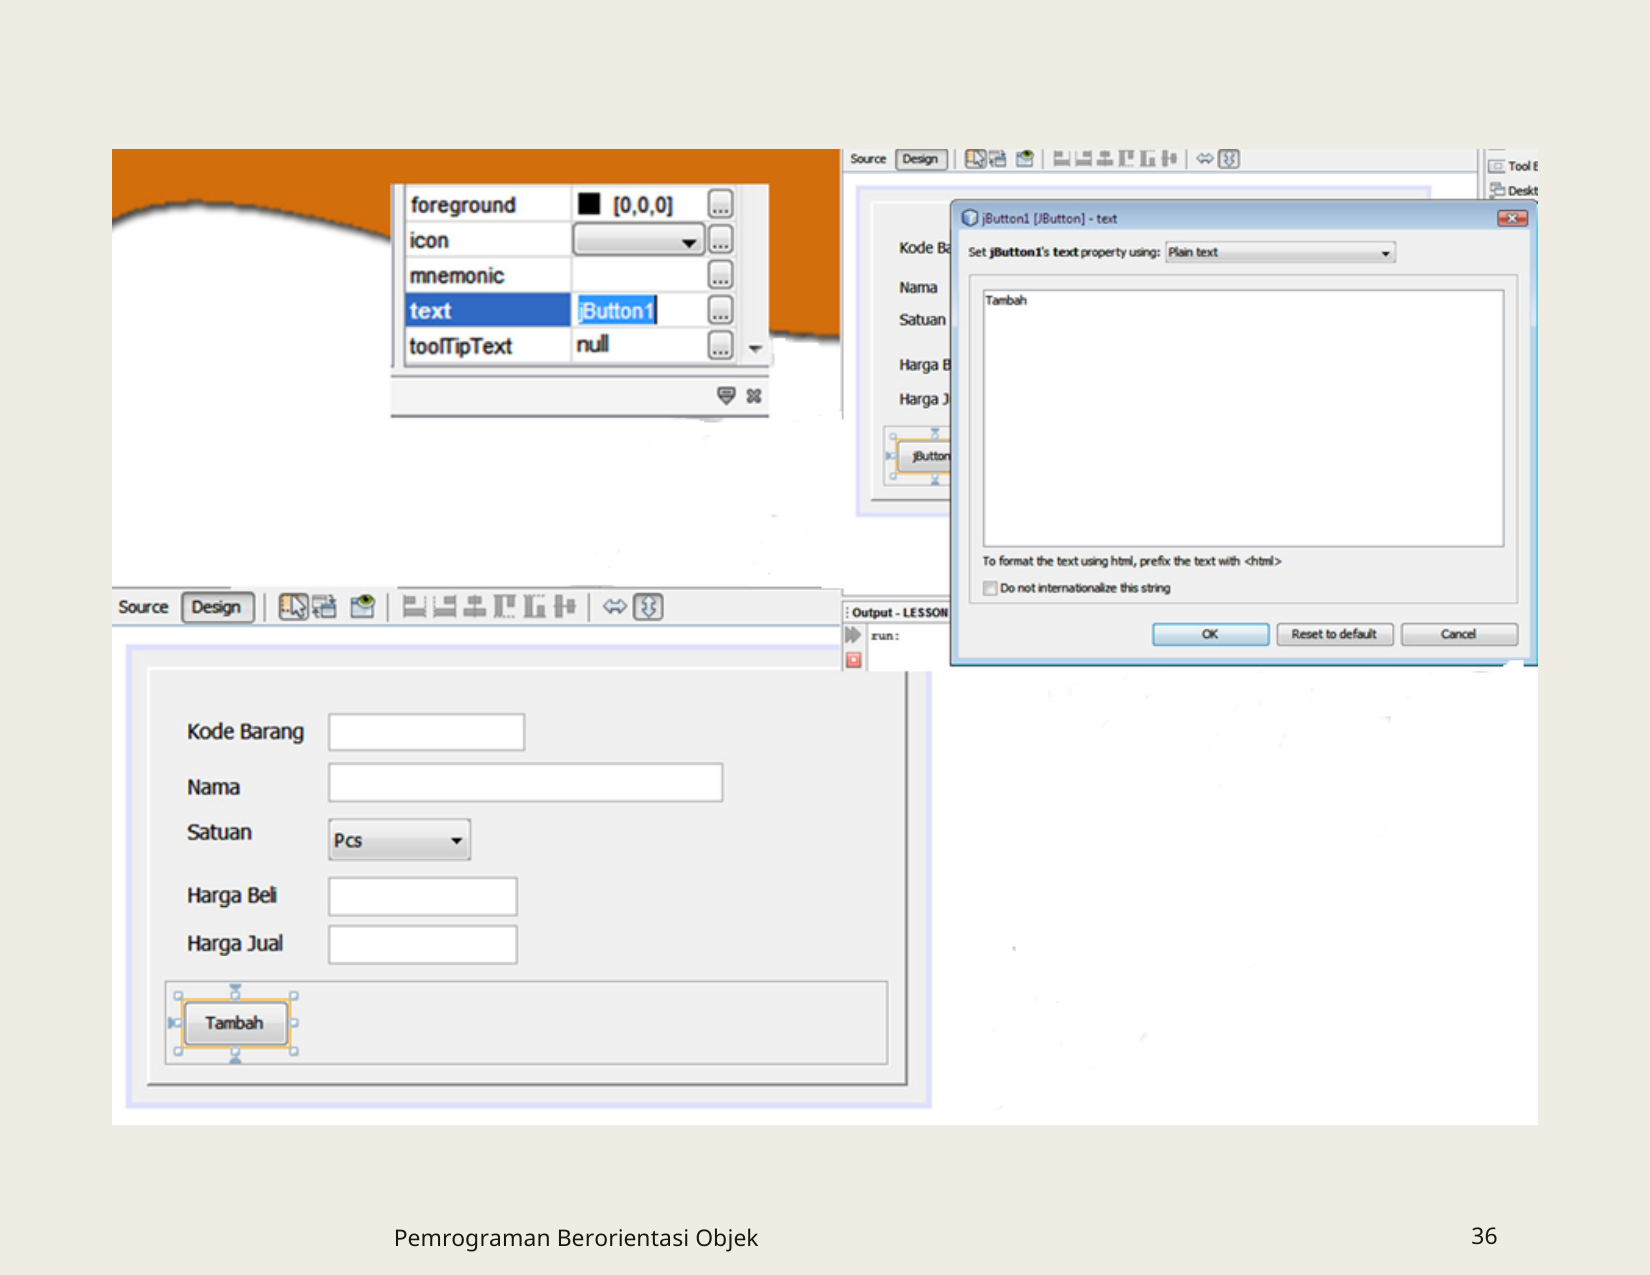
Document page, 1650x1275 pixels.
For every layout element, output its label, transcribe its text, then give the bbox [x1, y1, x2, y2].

picture [112, 149, 1538, 1125]
slide_number 36 [1281, 1125, 1498, 1275]
footer Pemrograman Berorientasi Objek [391, 1125, 1242, 1275]
